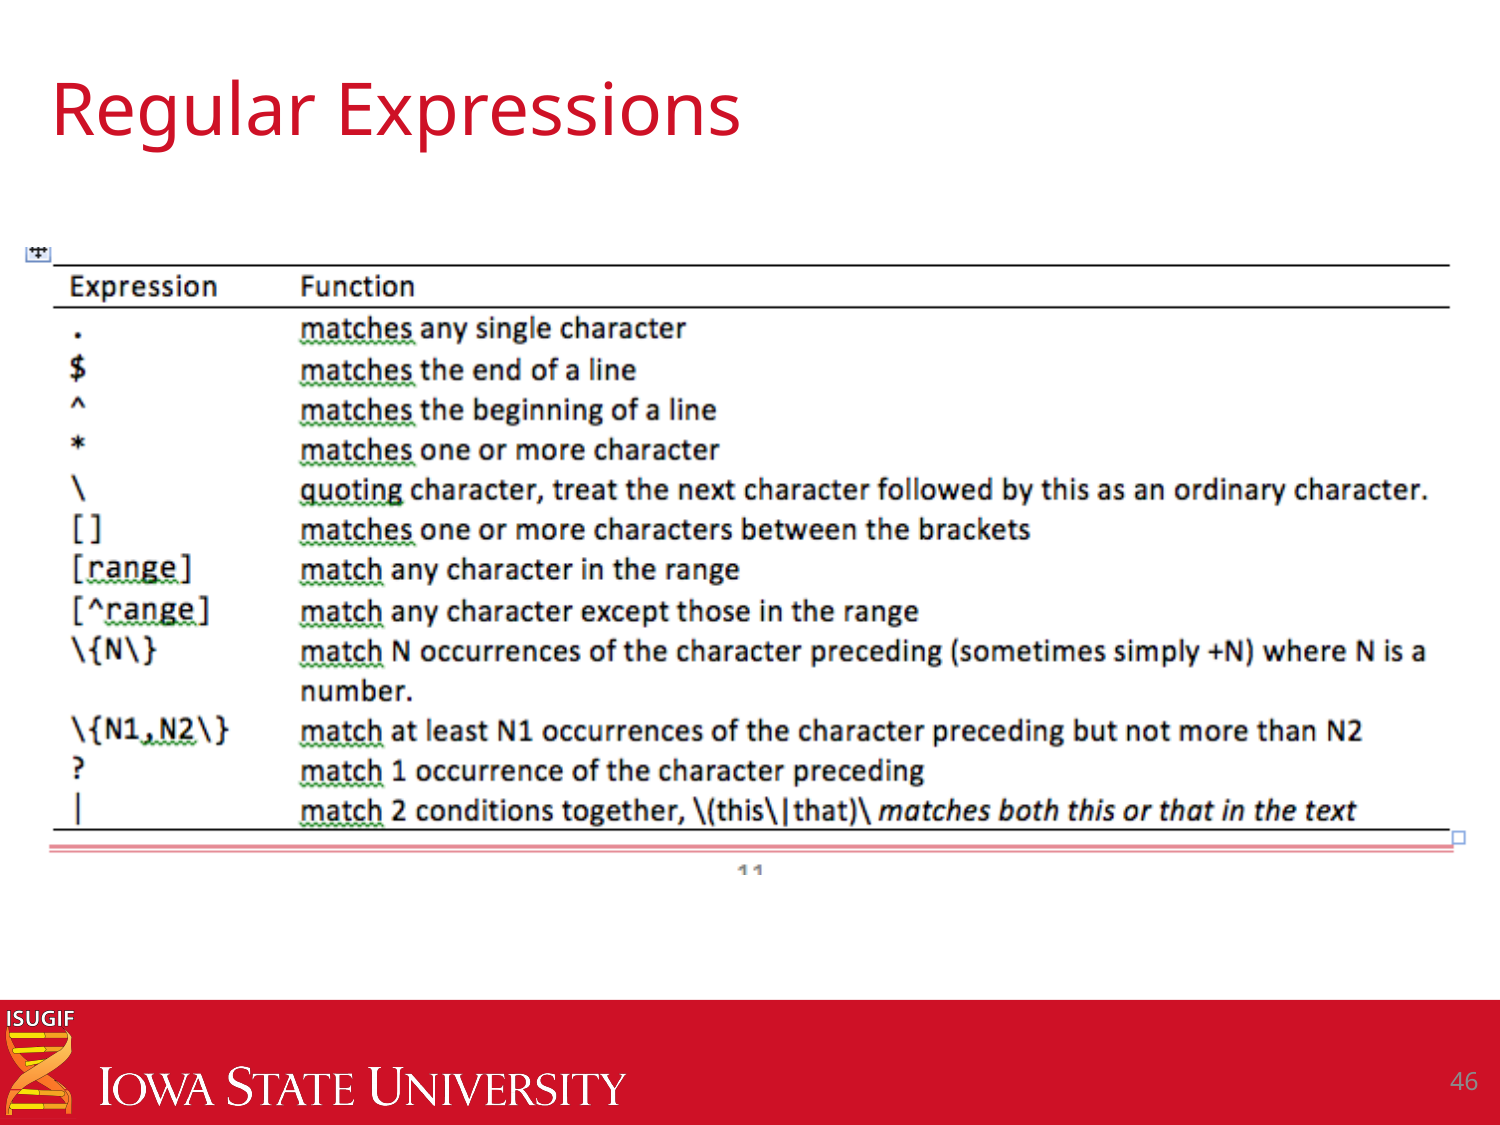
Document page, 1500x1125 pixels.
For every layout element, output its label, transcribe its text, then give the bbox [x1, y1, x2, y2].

picture [99, 1066, 627, 1110]
title Regular Expressions [34, 12, 1311, 201]
picture [0, 1006, 77, 1119]
picture [0, 247, 1500, 875]
